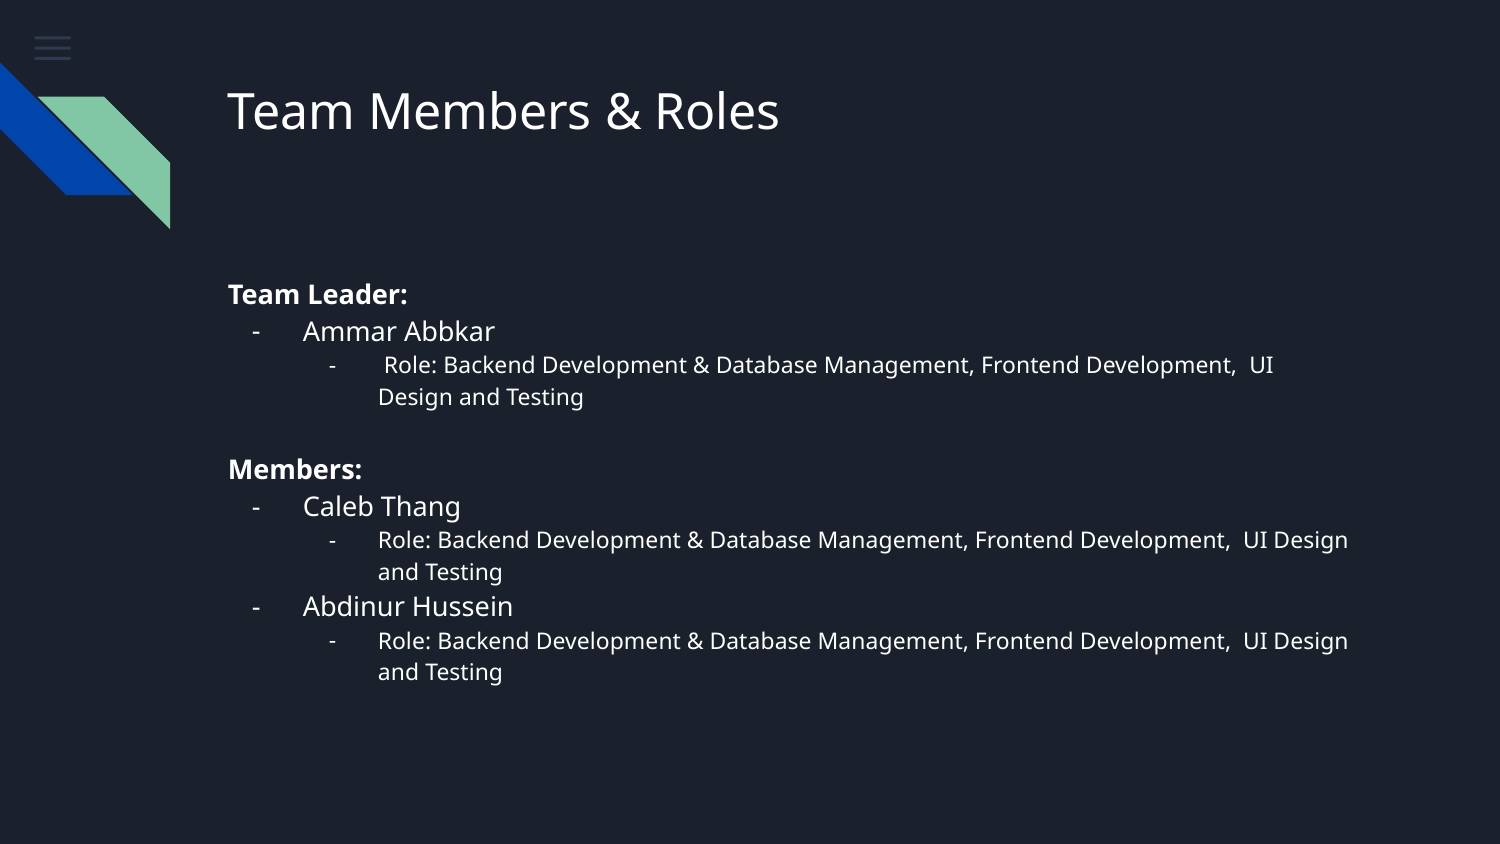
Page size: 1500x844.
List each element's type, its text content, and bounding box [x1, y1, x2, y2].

title Team Members & Roles [212, 64, 1368, 215]
list Team Leader: Ammar Abbkar Role: Backend Development & Database Management, Frontend Development, UI Design and Testing Members: Caleb Thang Role: Backend Development & Database Management, Frontend Development, UI Design and Testing Abdinur Hussein Role: Backend Development & Database Management, Frontend Development, UI Design and Testing [212, 257, 1368, 735]
